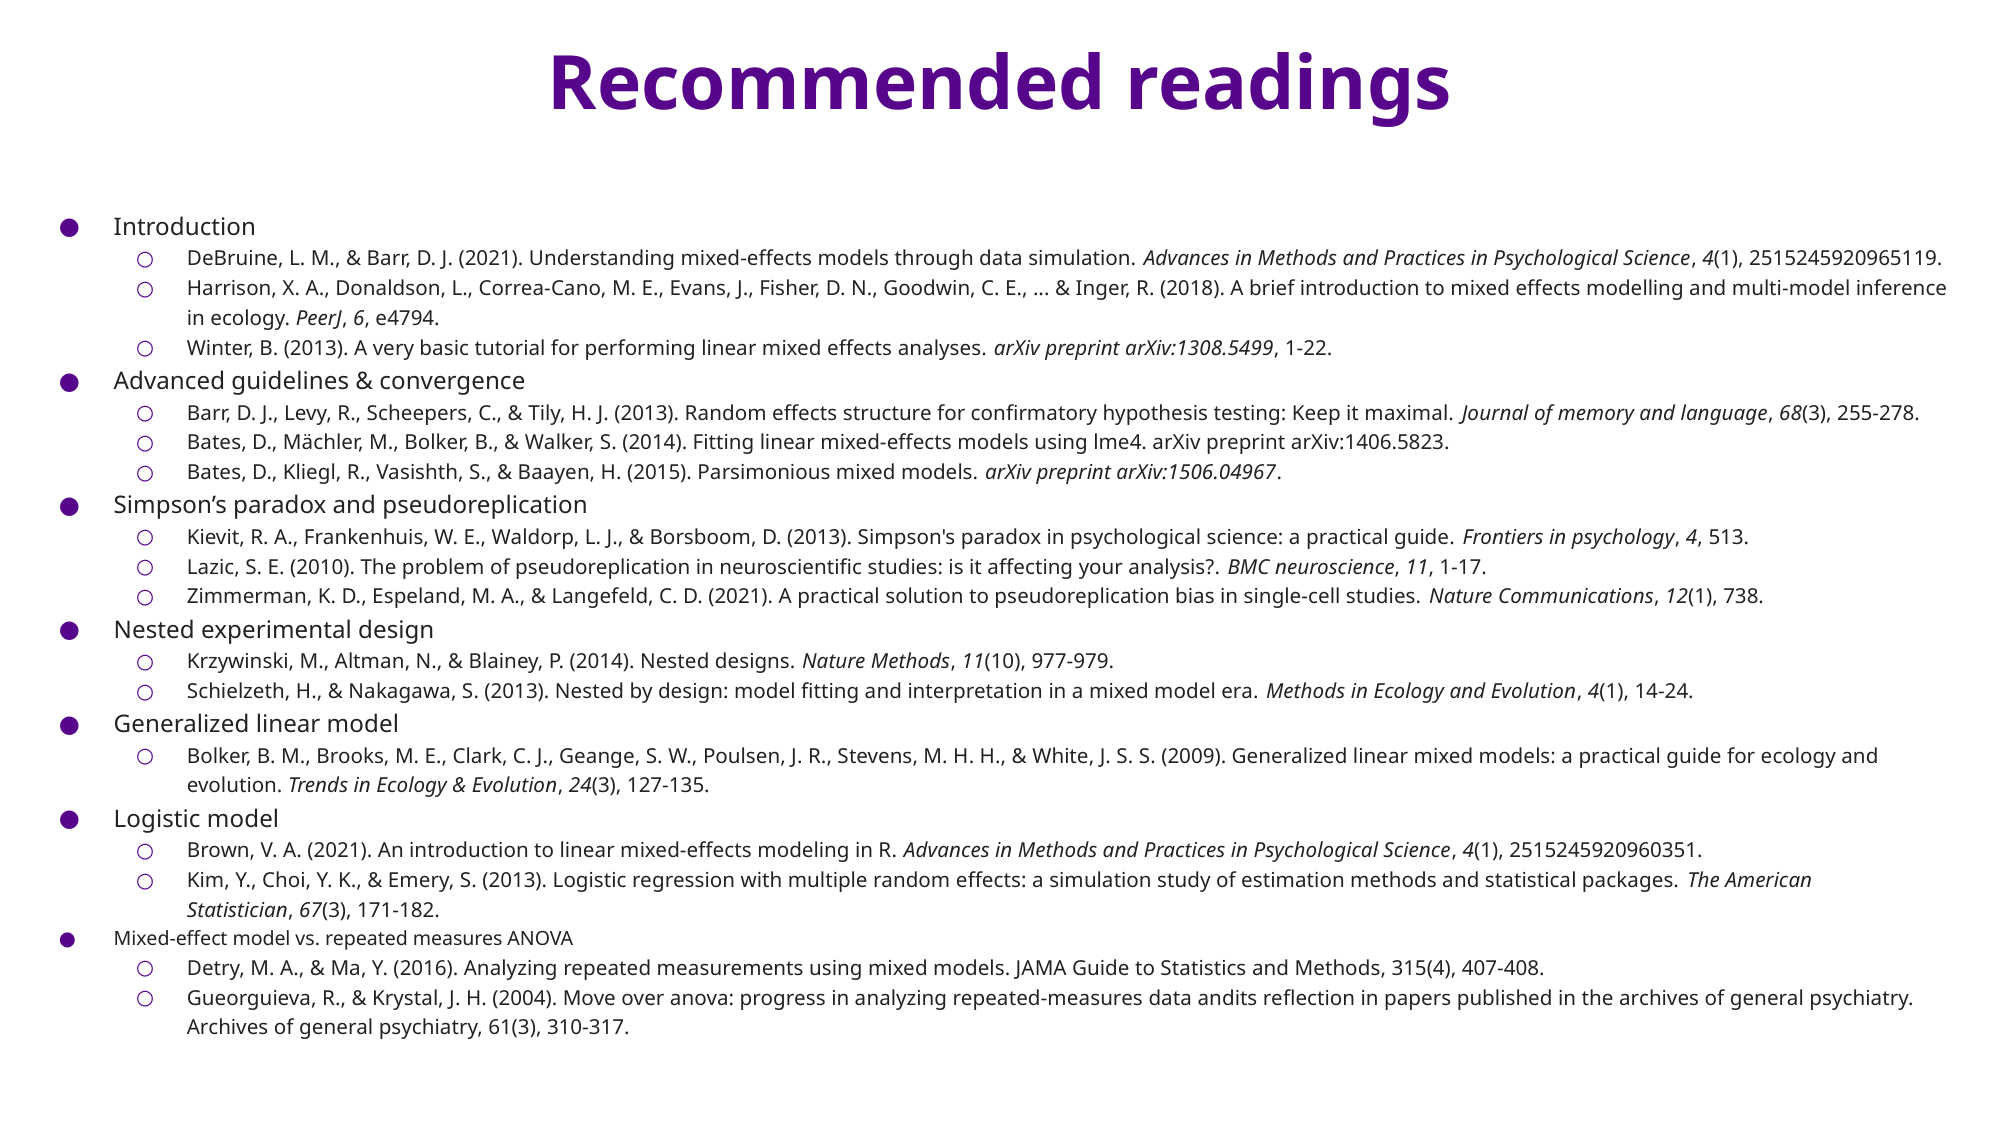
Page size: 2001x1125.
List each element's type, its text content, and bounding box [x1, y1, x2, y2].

list Introduction DeBruine, L. M., & Barr, D. J. (2021). Understanding mixed-effects models through data simulation. Advances in Methods and Practices in Psychological Science, 4(1), 2515245920965119. Harrison, X. A., Donaldson, L., Correa-Cano, M. E., Evans, J., Fisher, D. N., Goodwin, C. E., ... & Inger, R. (2018). A brief introduction to mixed effects modelling and multi-model inference in ecology. PeerJ, 6, e4794. Winter, B. (2013). A very basic tutorial for performing linear mixed effects analyses. arXiv preprint arXiv:1308.5499, 1-22. Advanced guidelines & convergence Barr, D. J., Levy, R., Scheepers, C., & Tily, H. J. (2013). Random effects structure for confirmatory hypothesis testing: Keep it maximal. Journal of memory and language, 68(3), 255-278. Bates, D., Mächler, M., Bolker, B., & Walker, S. (2014). Fitting linear mixed-effects models using lme4. arXiv preprint arXiv:1406.5823. Bates, D., Kliegl, R., Vasishth, S., & Baayen, H. (2015). Parsimonious mixed models. arXiv preprint arXiv:1506.04967. Simpson’s paradox and pseudoreplication Kievit, R. A., Frankenhuis, W. E., Waldorp, L. J., & Borsboom, D. (2013). Simpson's paradox in psychological science: a practical guide. Frontiers in psychology, 4, 513. Lazic, S. E. (2010). The problem of pseudoreplication in neuroscientific studies: is it affecting your analysis?. BMC neuroscience, 11, 1-17. Zimmerman, K. D., Espeland, M. A., & Langefeld, C. D. (2021). A practical solution to pseudoreplication bias in single-cell studies. Nature Communications, 12(1), 738. Nested experimental design Krzywinski, M., Altman, N., & Blainey, P. (2014). Nested designs. Nature Methods, 11(10), 977-979. Schielzeth, H., & Nakagawa, S. (2013). Nested by design: model fitting and interpretation in a mixed model era. Methods in Ecology and Evolution, 4(1), 14-24. Generalized linear model Bolker, B. M., Brooks, M. E., Clark, C. J., Geange, S. W., Poulsen, J. R., Stevens, M. H. H., & White, J. S. S. (2009). Generalized linear mixed models: a practical guide for ecology and evolution. Trends in Ecology & Evolution, 24(3), 127-135. Logistic model Brown, V. A. (2021). An introduction to linear mixed-effects modeling in R. Advances in Methods and Practices in Psychological Science, 4(1), 2515245920960351. Kim, Y., Choi, Y. K., & Emery, S. (2013). Logistic regression with multiple random effects: a simulation study of estimation methods and statistical packages. The American Statistician, 67(3), 171-182. Mixed-effect model vs. repeated measures ANOVA Detry, M. A., & Ma, Y. (2016). Analyzing repeated measurements using mixed models. JAMA Guide to Statistics and Methods, 315(4), 407-408. Gueorguieva, R., & Krystal, J. H. (2004). Move over anova: progress in analyzing repeated-measures data andits reflection in papers published in the archives of general psychiatry. Archives of general psychiatry, 61(3), 310-317. [25, 190, 1975, 1106]
title Recommended readings [137, 19, 1863, 163]
